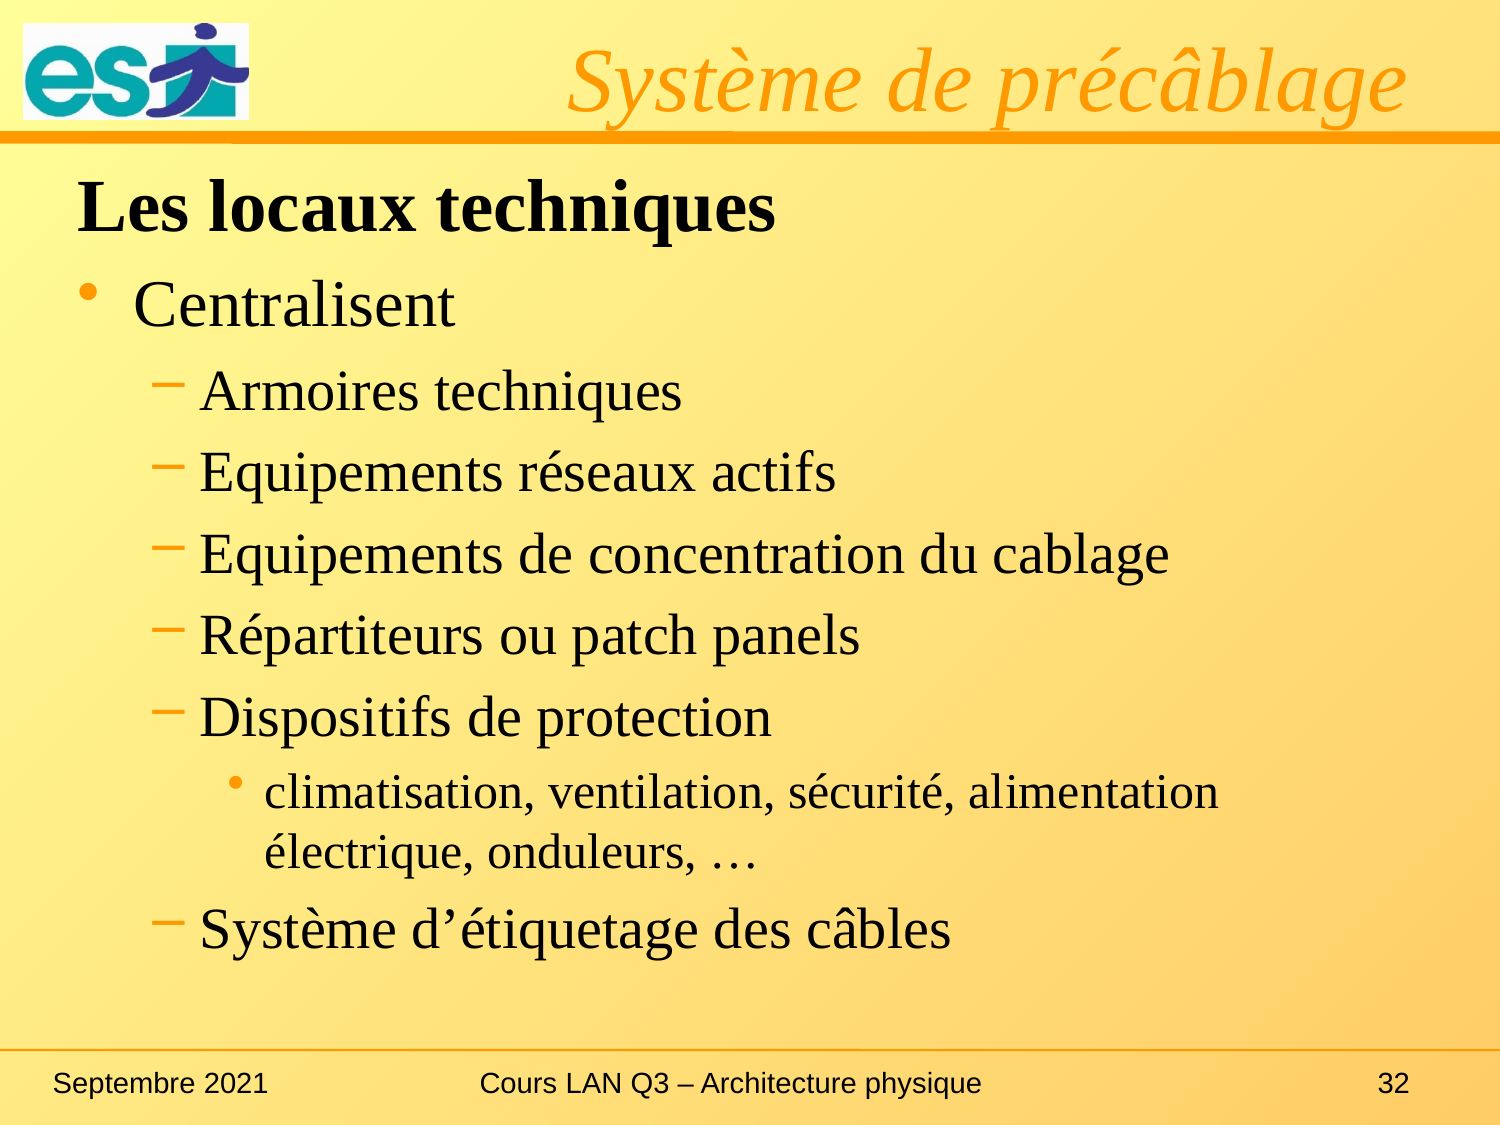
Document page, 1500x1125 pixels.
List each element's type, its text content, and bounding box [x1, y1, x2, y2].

footer Cours LAN Q3 – Architecture physique [349, 1056, 1112, 1108]
slide_number 32 [1112, 1056, 1426, 1108]
picture [23, 23, 249, 120]
title Système de précâblage [249, 24, 1426, 138]
list Les locaux techniques Centralisent Armoires techniques Equipements réseaux actifs Equipements de concentration du cablage Répartiteurs ou patch panels Dispositifs de protection climatisation, ventilation, sécurité, alimentation électrique, onduleurs, … Système d’étiquetage des câbles [62, 148, 1426, 1048]
slide_number Septembre 2021 [37, 1056, 349, 1108]
